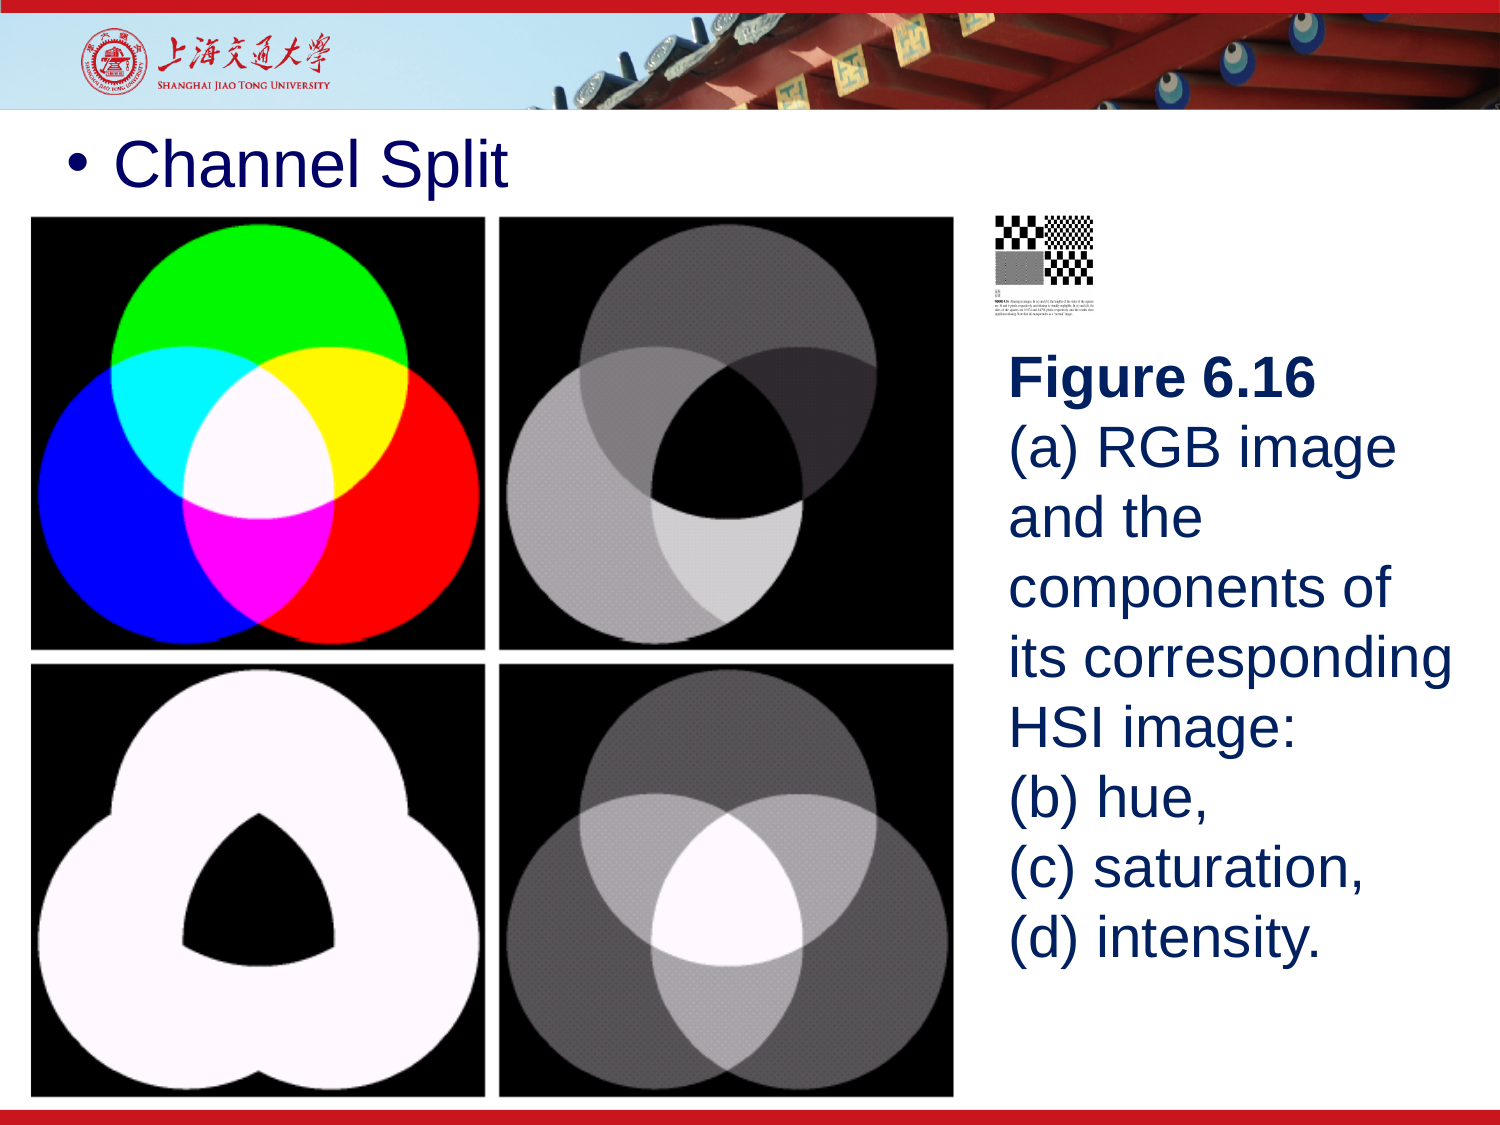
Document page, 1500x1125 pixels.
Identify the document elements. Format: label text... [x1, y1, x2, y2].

text_box Figure 6.16 (a) RGB image and the components of its corresponding HSI image: (b) hue, (c) saturation, (d) intensity. [994, 331, 1479, 977]
picture [0, 0, 1500, 110]
picture [994, 215, 1094, 317]
text_box Channel Split [52, 113, 525, 209]
picture [30, 215, 957, 1100]
